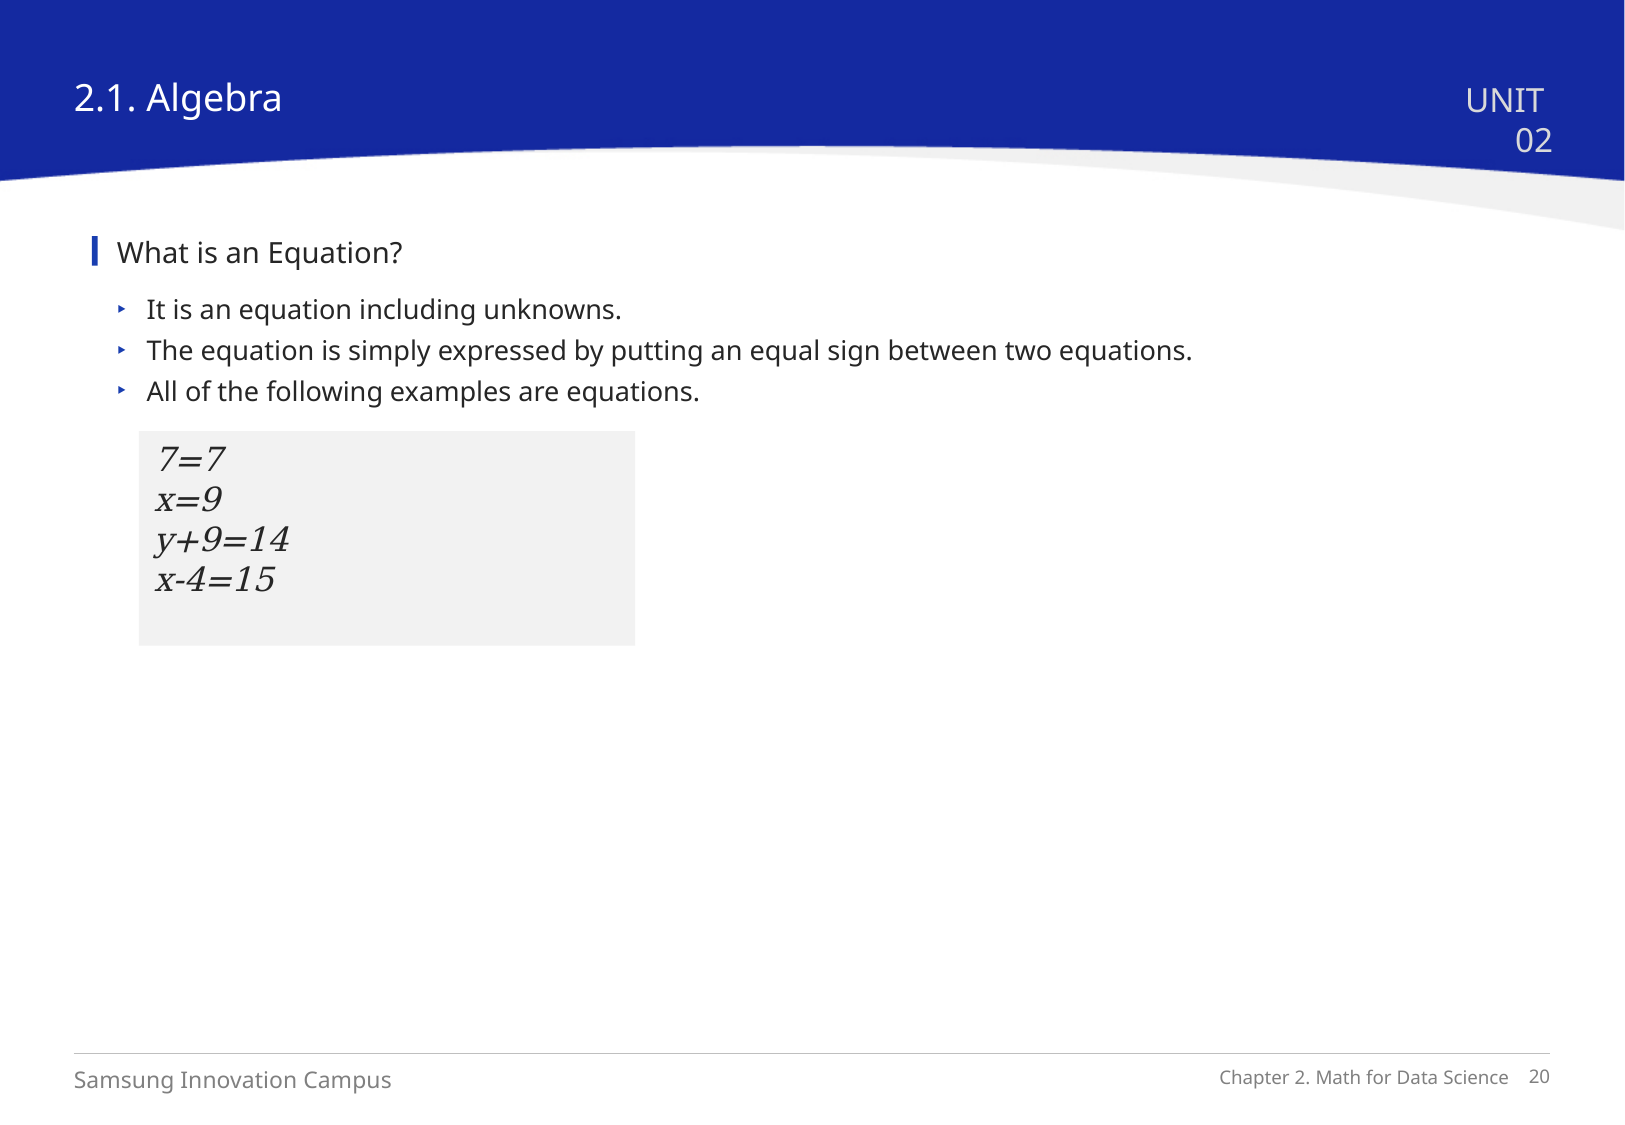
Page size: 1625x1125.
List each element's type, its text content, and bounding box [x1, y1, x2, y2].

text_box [73, 73, 1554, 120]
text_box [91, 234, 1533, 270]
text_box It is an equation including unknowns. The equation is simply expressed by putting an equal sign between two equations. All of the following examples are equations. [116, 280, 1534, 419]
picture [0, 0, 1625, 1125]
